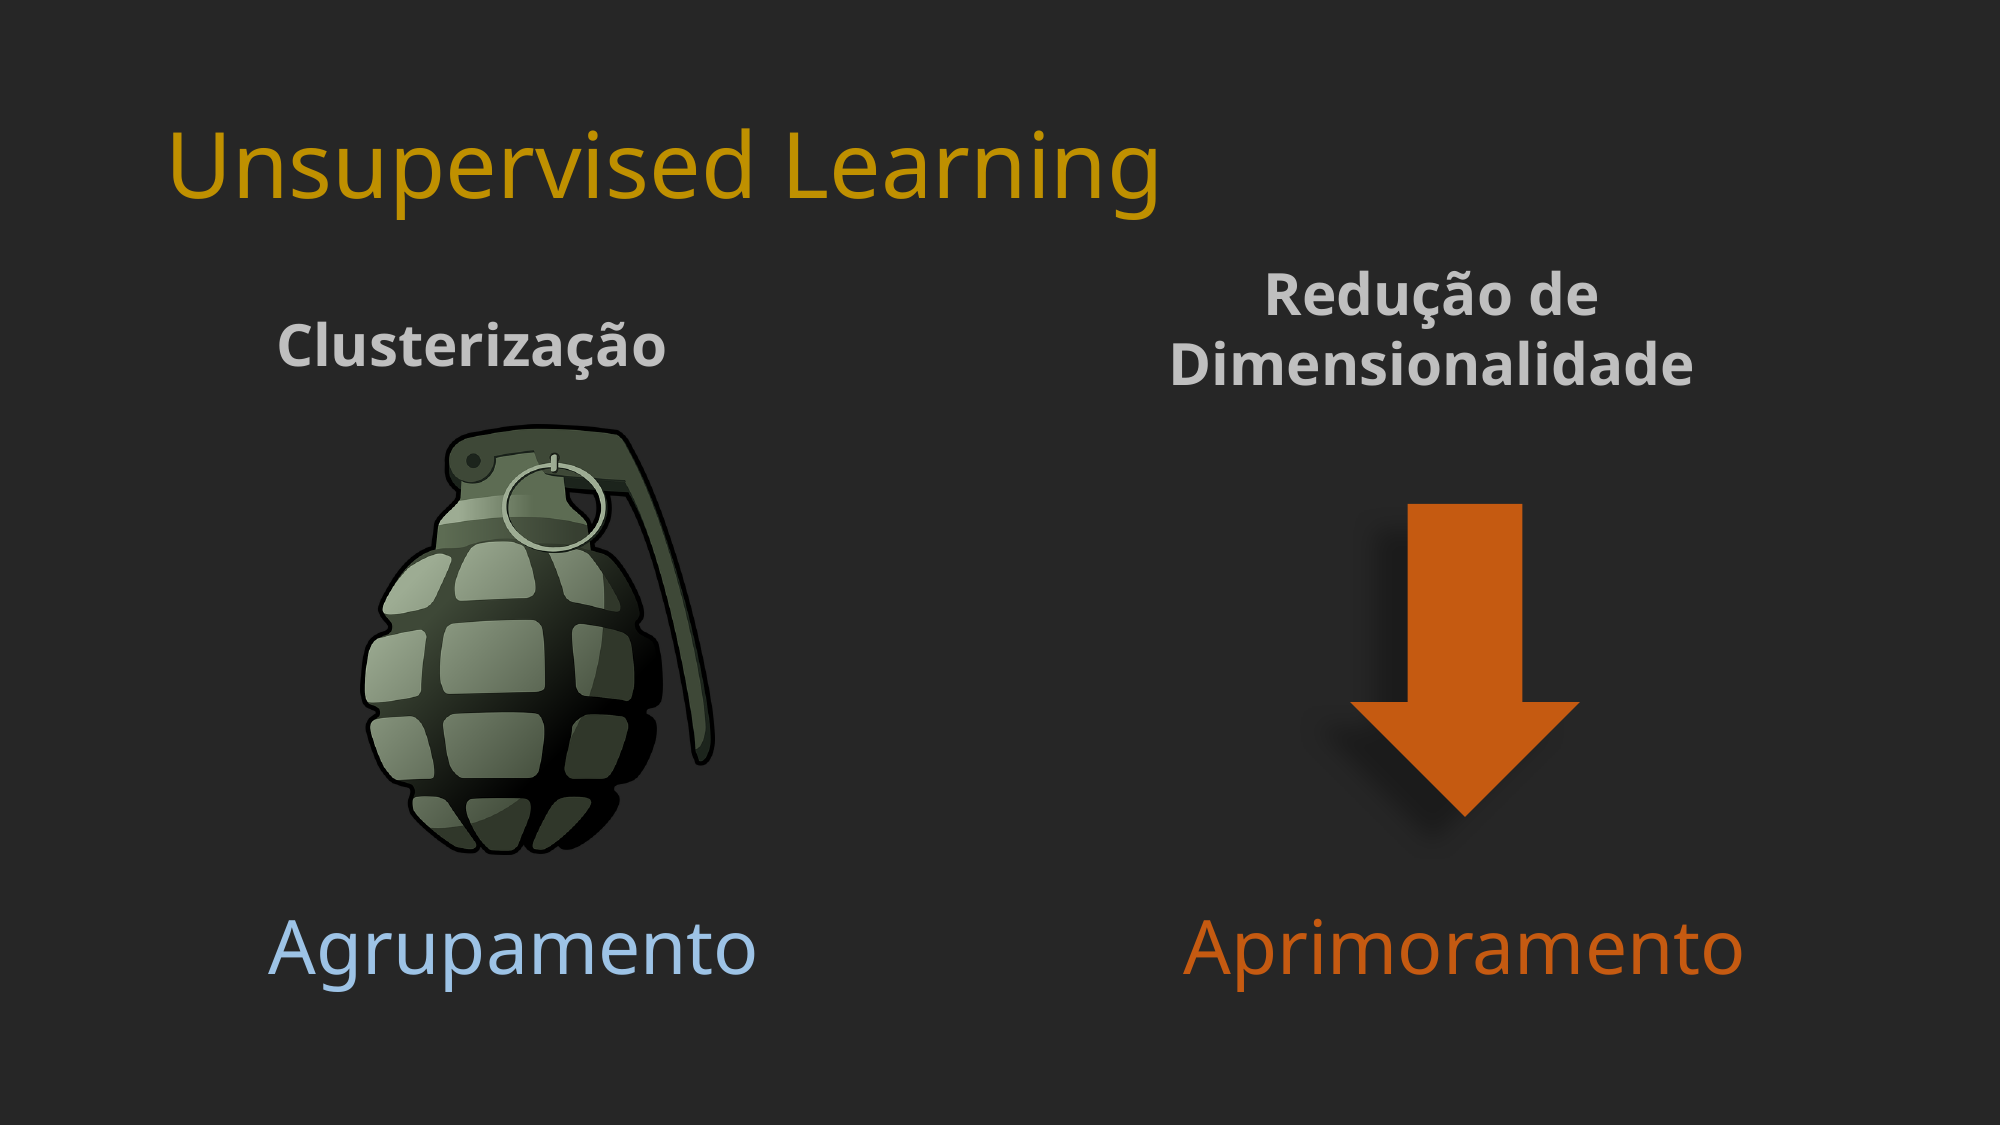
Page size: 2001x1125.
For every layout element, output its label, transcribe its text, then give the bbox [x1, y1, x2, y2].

text_box Redução de Dimensionalidade [1063, 250, 1801, 405]
text_box Aprimoramento [1135, 892, 1795, 998]
text_box Clusterização [261, 300, 843, 386]
text_box Unsupervised Learning [150, 99, 1977, 224]
text_box Agrupamento [201, 892, 827, 998]
text_box [1347, 502, 1583, 819]
picture [360, 424, 715, 855]
